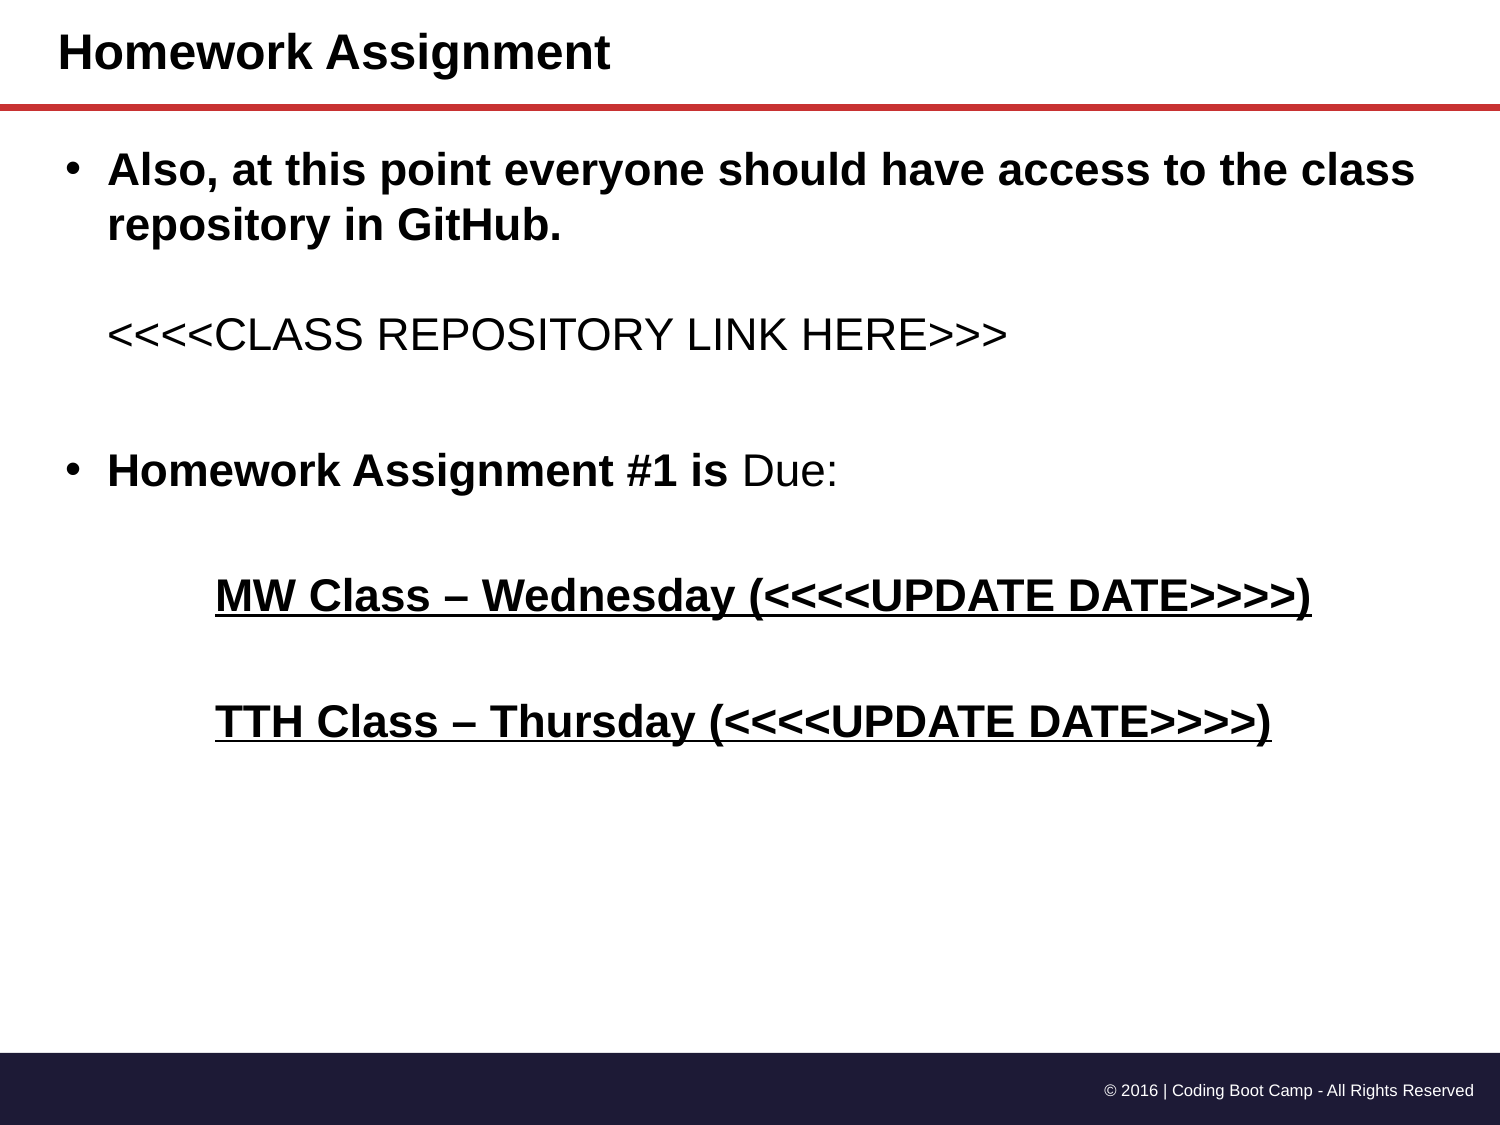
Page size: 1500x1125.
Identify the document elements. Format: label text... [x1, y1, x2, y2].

text_box Also, at this point everyone should have access to the class repository in GitHub. <<<<CLASS REPOSITORY LINK HERE>>> Homework Assignment #1 is Due: MW Class – Wednesday (<<<<UPDATE DATE>>>>) TTH Class – Thursday (<<<<UPDATE DATE>>>>) [49, 125, 1484, 762]
title Homework Assignment [49, 0, 948, 108]
